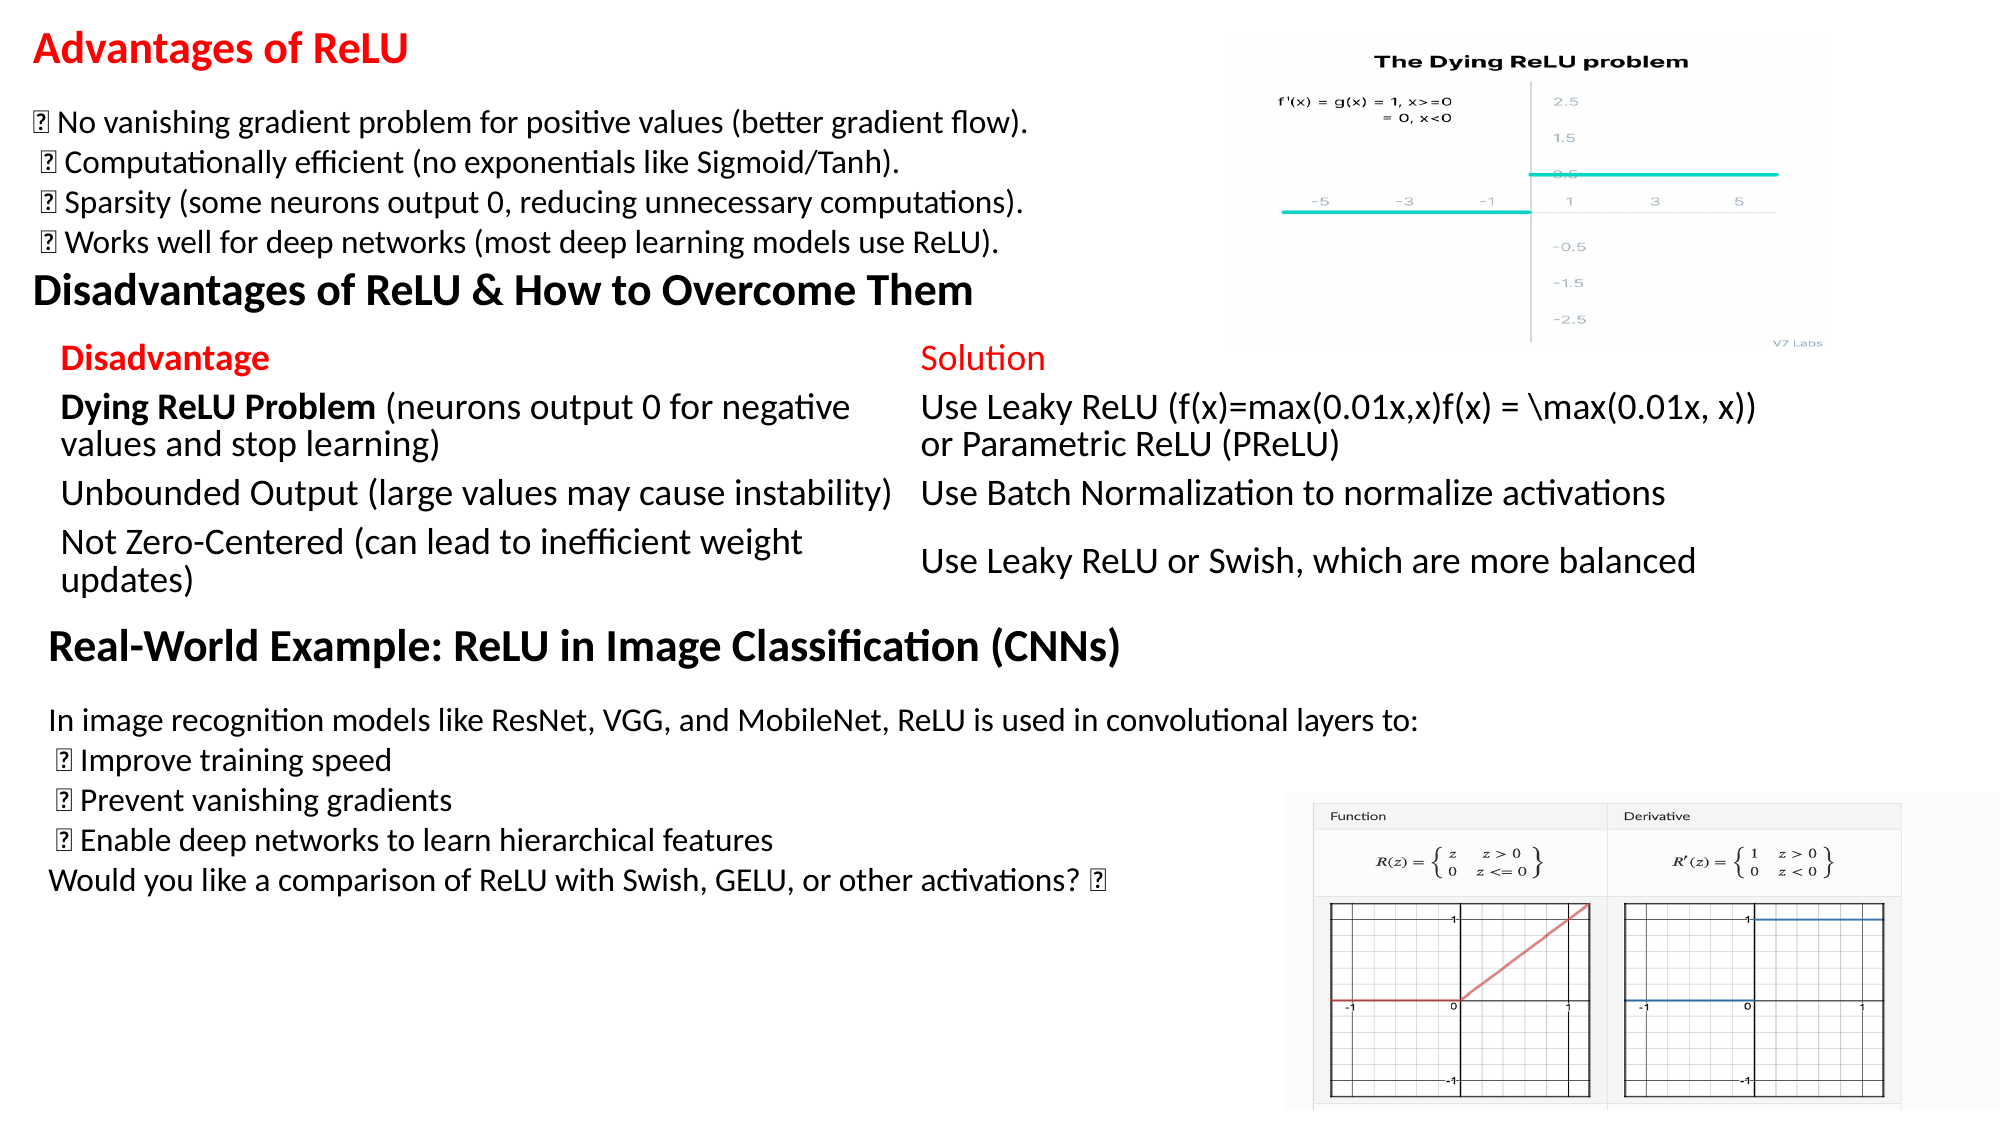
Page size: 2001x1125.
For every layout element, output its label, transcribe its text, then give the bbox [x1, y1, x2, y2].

table_cell Use Leaky ReLU or Swish, which are more balanced [921, 519, 1781, 608]
table_cell Dying ReLU Problem (neurons output 0 for negative values and stop learning) [61, 384, 921, 474]
table_cell Unbounded Output (large values may cause instability) [61, 474, 921, 519]
table_header Solution [921, 339, 1781, 384]
picture [1230, 30, 1831, 351]
table_cell Use Leaky ReLU (f(x)=max⁡(0.01x,x)f(x) = \max(0.01x, x)) or Parametric ReLU (PReLU) [921, 384, 1781, 474]
table_cell Not Zero-Centered (can lead to inefficient weight updates) [61, 519, 921, 608]
table_header Disadvantage [61, 339, 921, 384]
text_box Real-World Example: ReLU in Image Classification (CNNs) In image recognition models like ResNet, VGG, and MobileNet, ReLU is used in convolutional layers to: ✅ Improve training speed ✅ Prevent vanishing gradients ✅ Enable deep networks to learn hierarchical features Would you like a comparison of ReLU with Swish, GELU, or other activations? 🚀 [33, 608, 1831, 906]
text_box Advantages of ReLU ✅ No vanishing gradient problem for positive values (better gradient flow). ✅ Computationally efficient (no exponentials like Sigmoid/Tanh). ✅ Sparsity (some neurons output 0, reducing unnecessary computations). ✅ Works well for deep networks (most deep learning models use ReLU). Disadvantages of ReLU & How to Overcome Them [18, 10, 1094, 323]
table_cell Use Batch Normalization to normalize activations [921, 474, 1781, 519]
picture [1284, 792, 2000, 1110]
